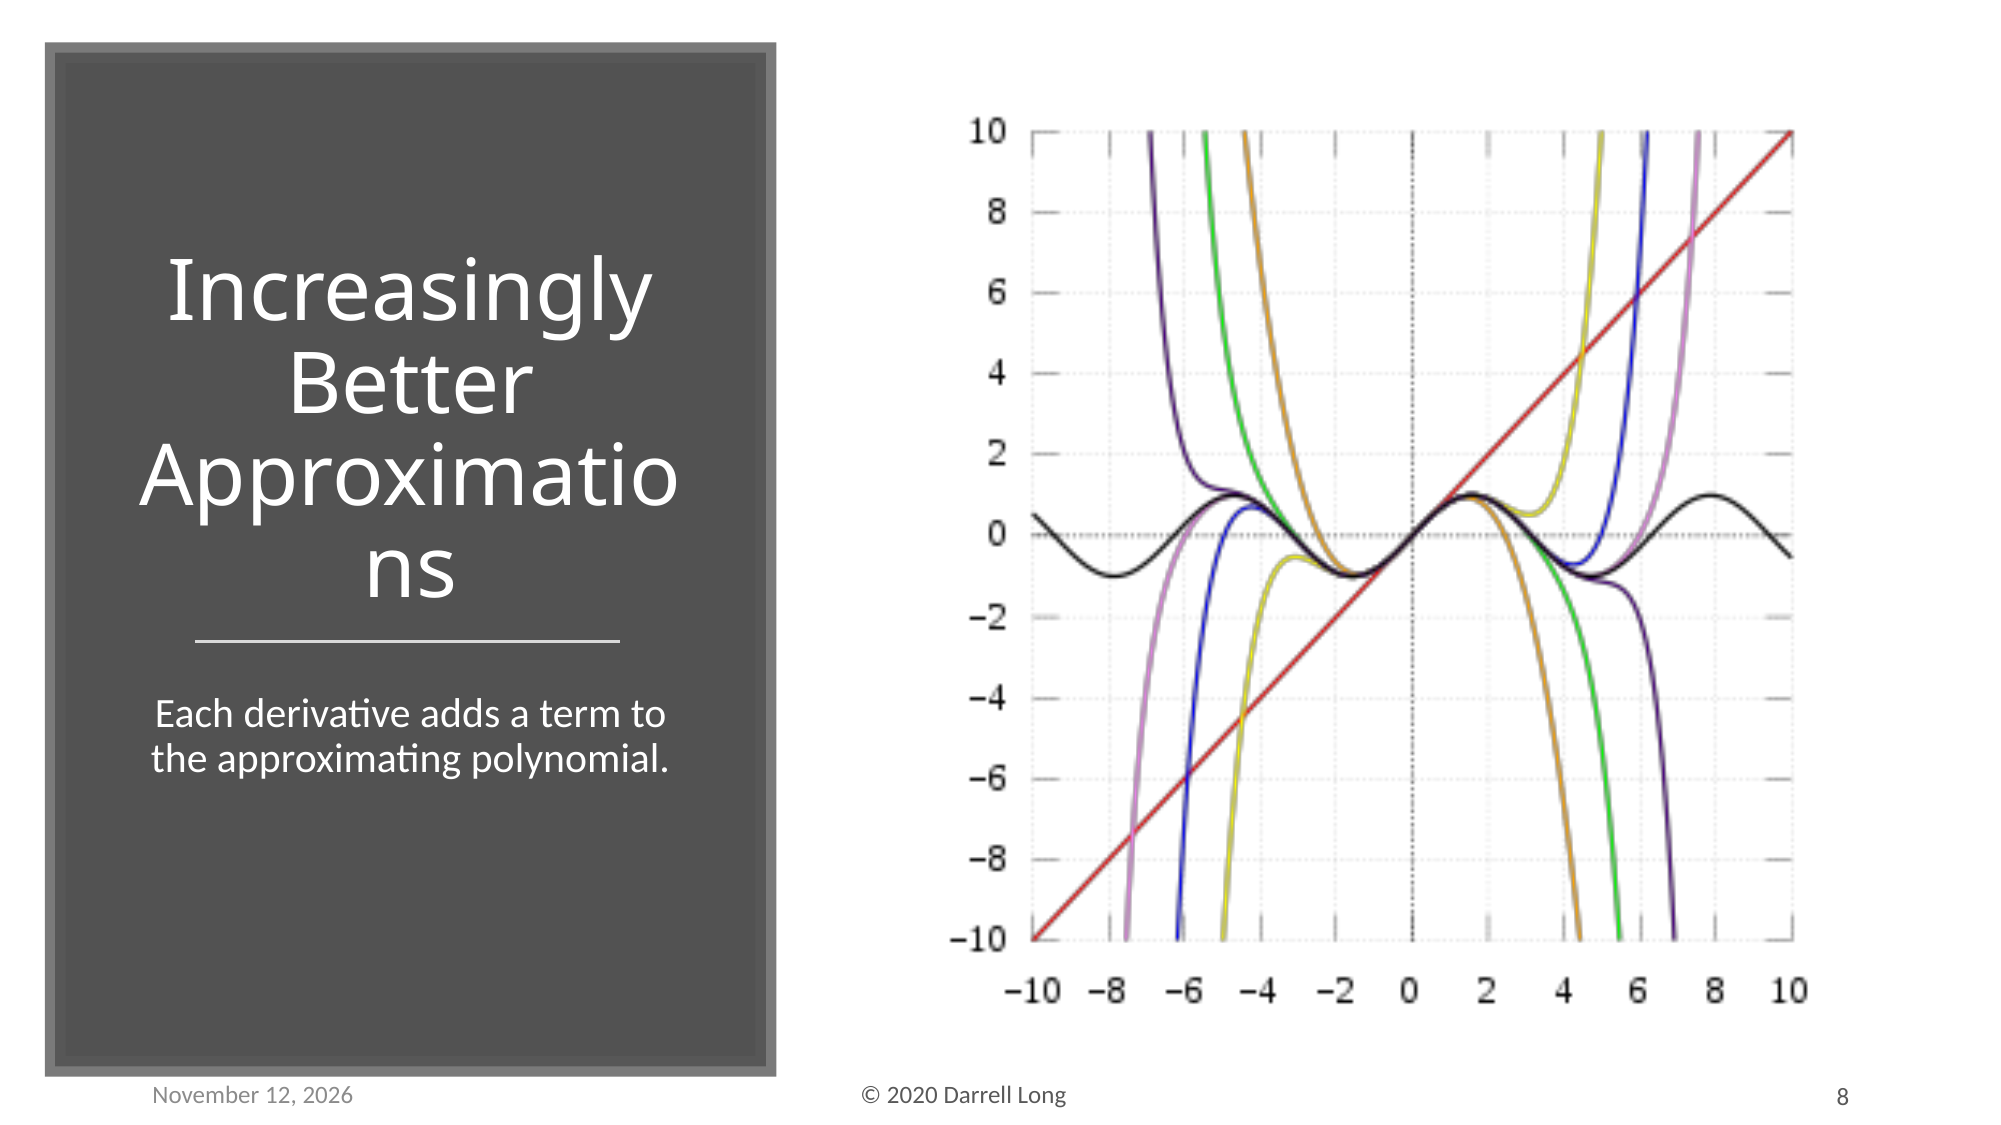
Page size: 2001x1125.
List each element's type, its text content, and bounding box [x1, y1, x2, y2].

title Increasingly Better Approximations [110, 149, 711, 624]
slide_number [137, 1063, 588, 1124]
text_box [54, 52, 767, 1067]
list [900, 80, 1866, 1046]
footer © 2020 Darrell Long [845, 1063, 1603, 1124]
slide_number 8 [1640, 1065, 1865, 1125]
list Each derivative adds a term to the approximating polynomial. [110, 684, 711, 935]
